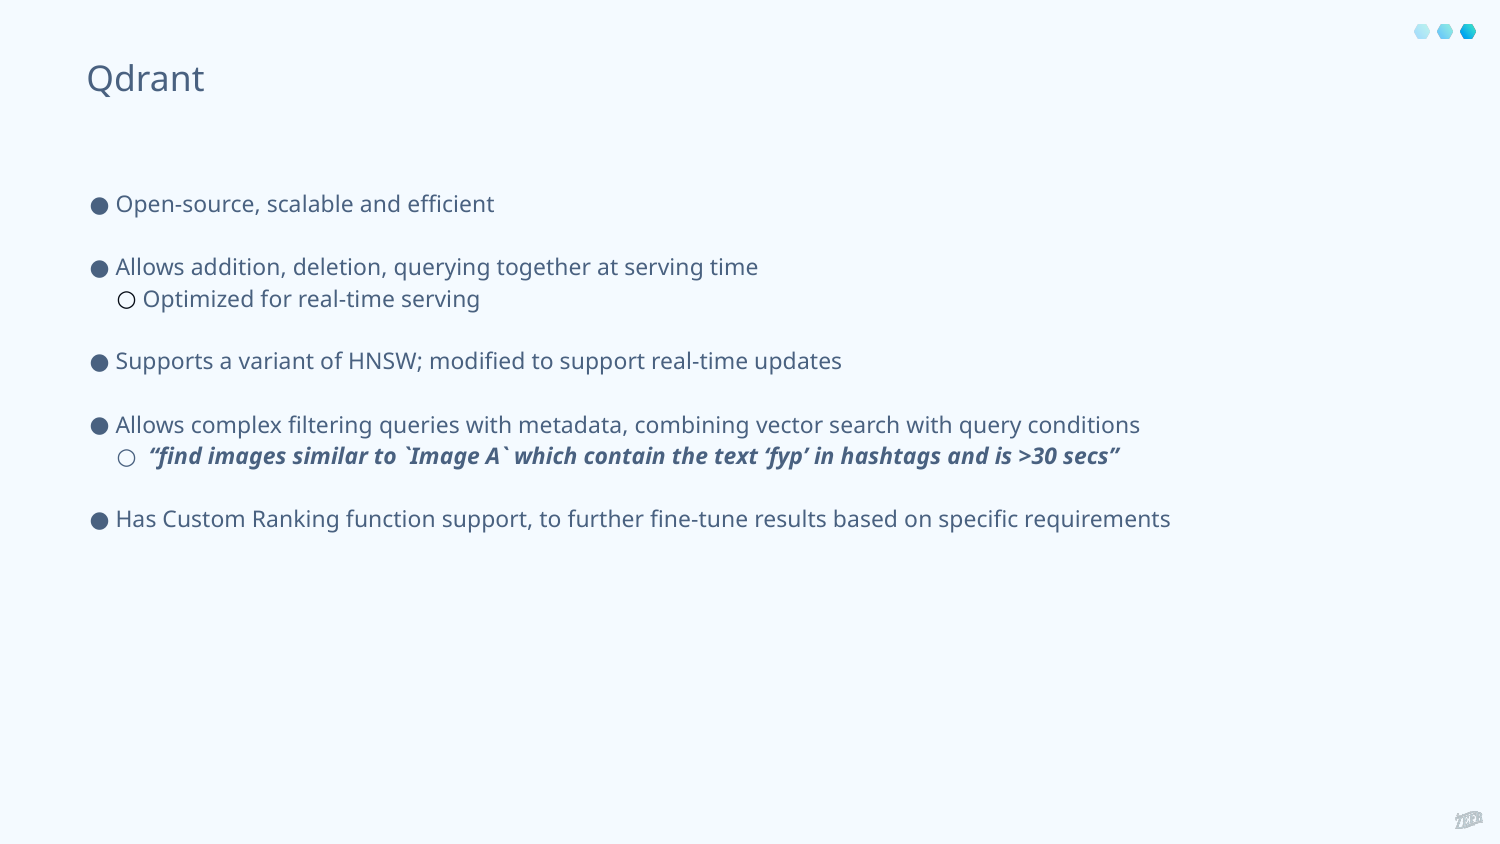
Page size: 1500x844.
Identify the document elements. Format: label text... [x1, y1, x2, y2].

list Open-source, scalable and efficient Allows addition, deletion, querying together at serving time Optimized for real-time serving Supports a variant of HNSW; modified to support real-time updates Allows complex filtering queries with metadata, combining vector search with query conditions “find images similar to `Image A` which contain the text ‘fyp’ in hashtags and is >30 secs” Has Custom Ranking function support, to further fine-tune results based on specific requirements [80, 182, 1367, 663]
picture [1460, 24, 1476, 39]
list Qdrant [80, 58, 1367, 182]
